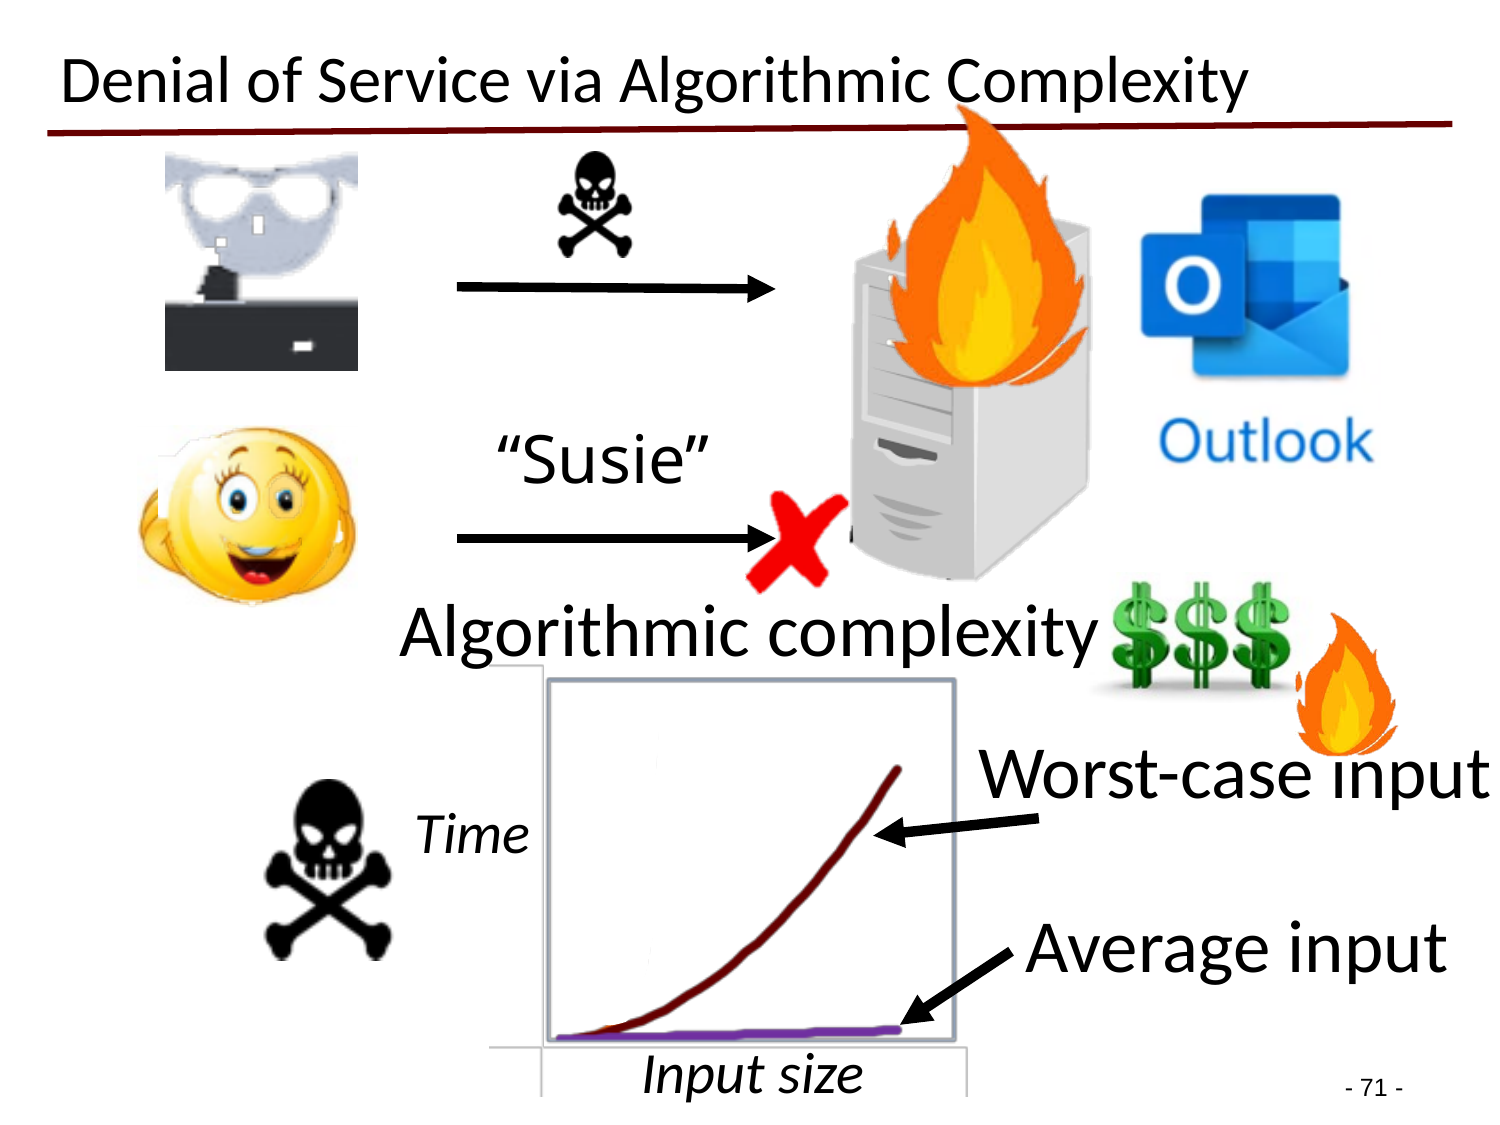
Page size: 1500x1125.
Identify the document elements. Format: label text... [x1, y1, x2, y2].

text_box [899, 952, 1010, 1025]
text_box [380, 591, 1119, 1116]
picture [1085, 572, 1427, 777]
picture [137, 420, 358, 613]
picture [745, 490, 850, 595]
picture [165, 143, 358, 371]
text_box “Susie” [482, 425, 725, 504]
picture [832, 88, 1381, 470]
title Denial of Service via Algorithmic Complexity [45, 19, 1366, 125]
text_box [456, 286, 777, 290]
picture [262, 779, 380, 961]
picture [556, 151, 635, 258]
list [849, 435, 1095, 584]
text_box Worst-case input [1123, 733, 1500, 821]
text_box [872, 817, 1040, 836]
text_box Average input [1123, 907, 1464, 995]
